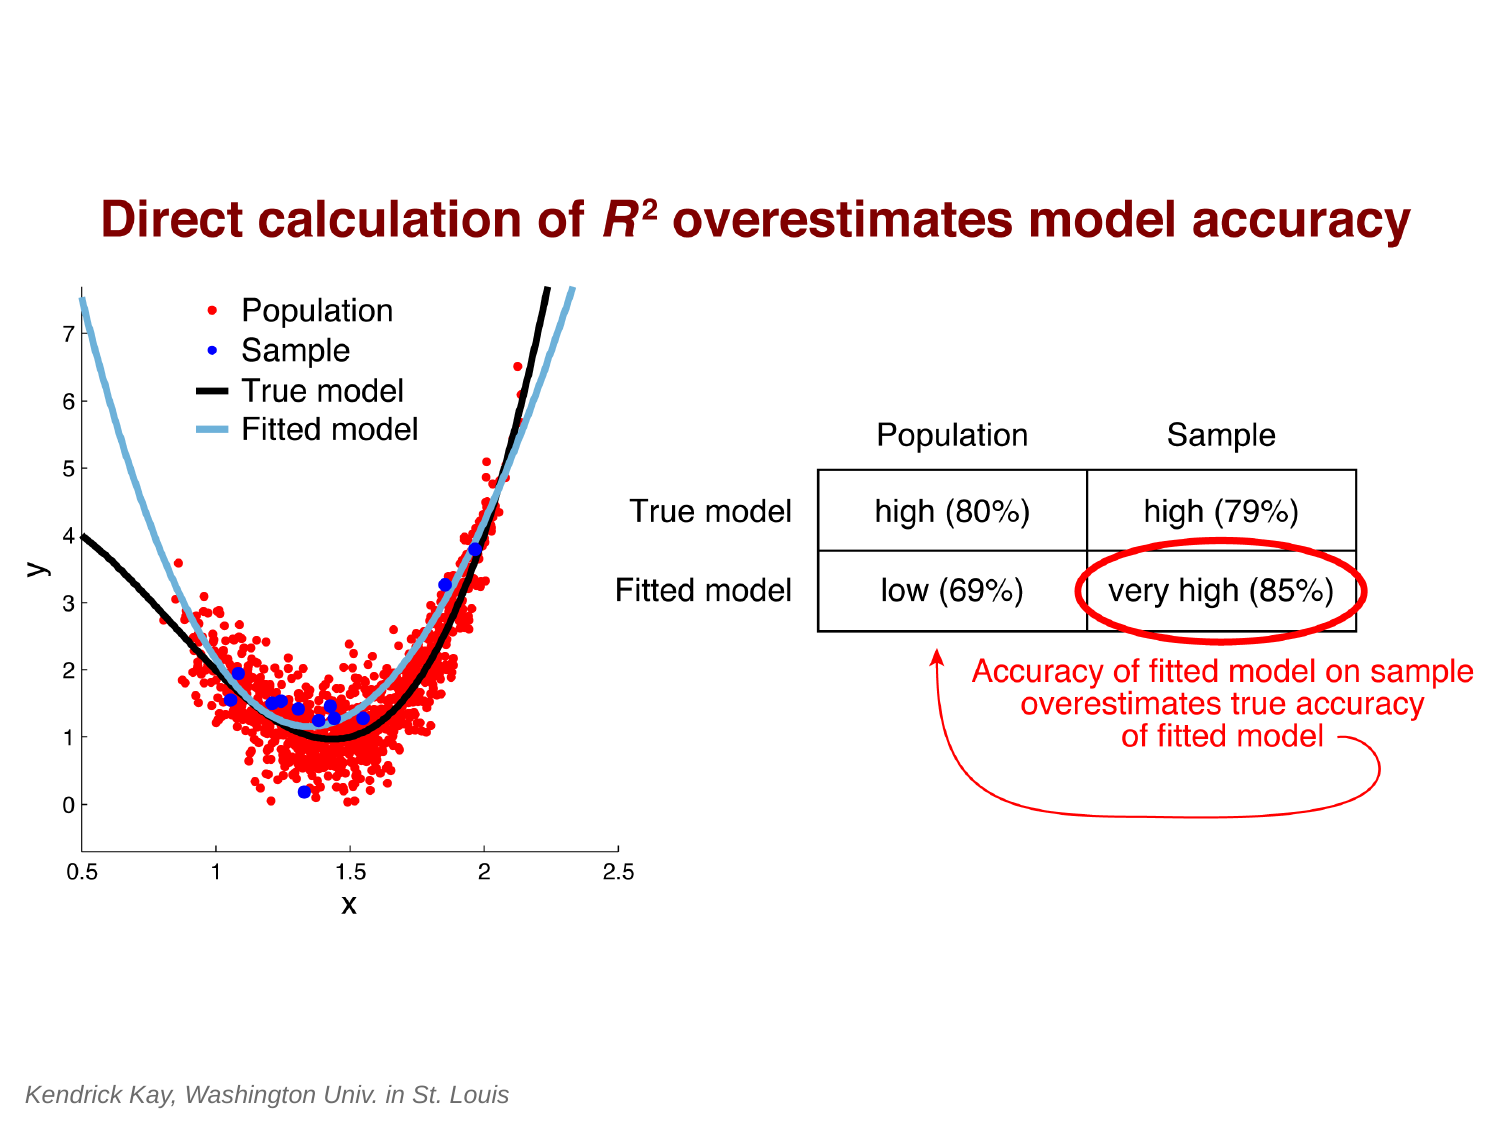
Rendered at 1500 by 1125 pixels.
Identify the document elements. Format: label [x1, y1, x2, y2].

picture [21, 195, 1478, 917]
